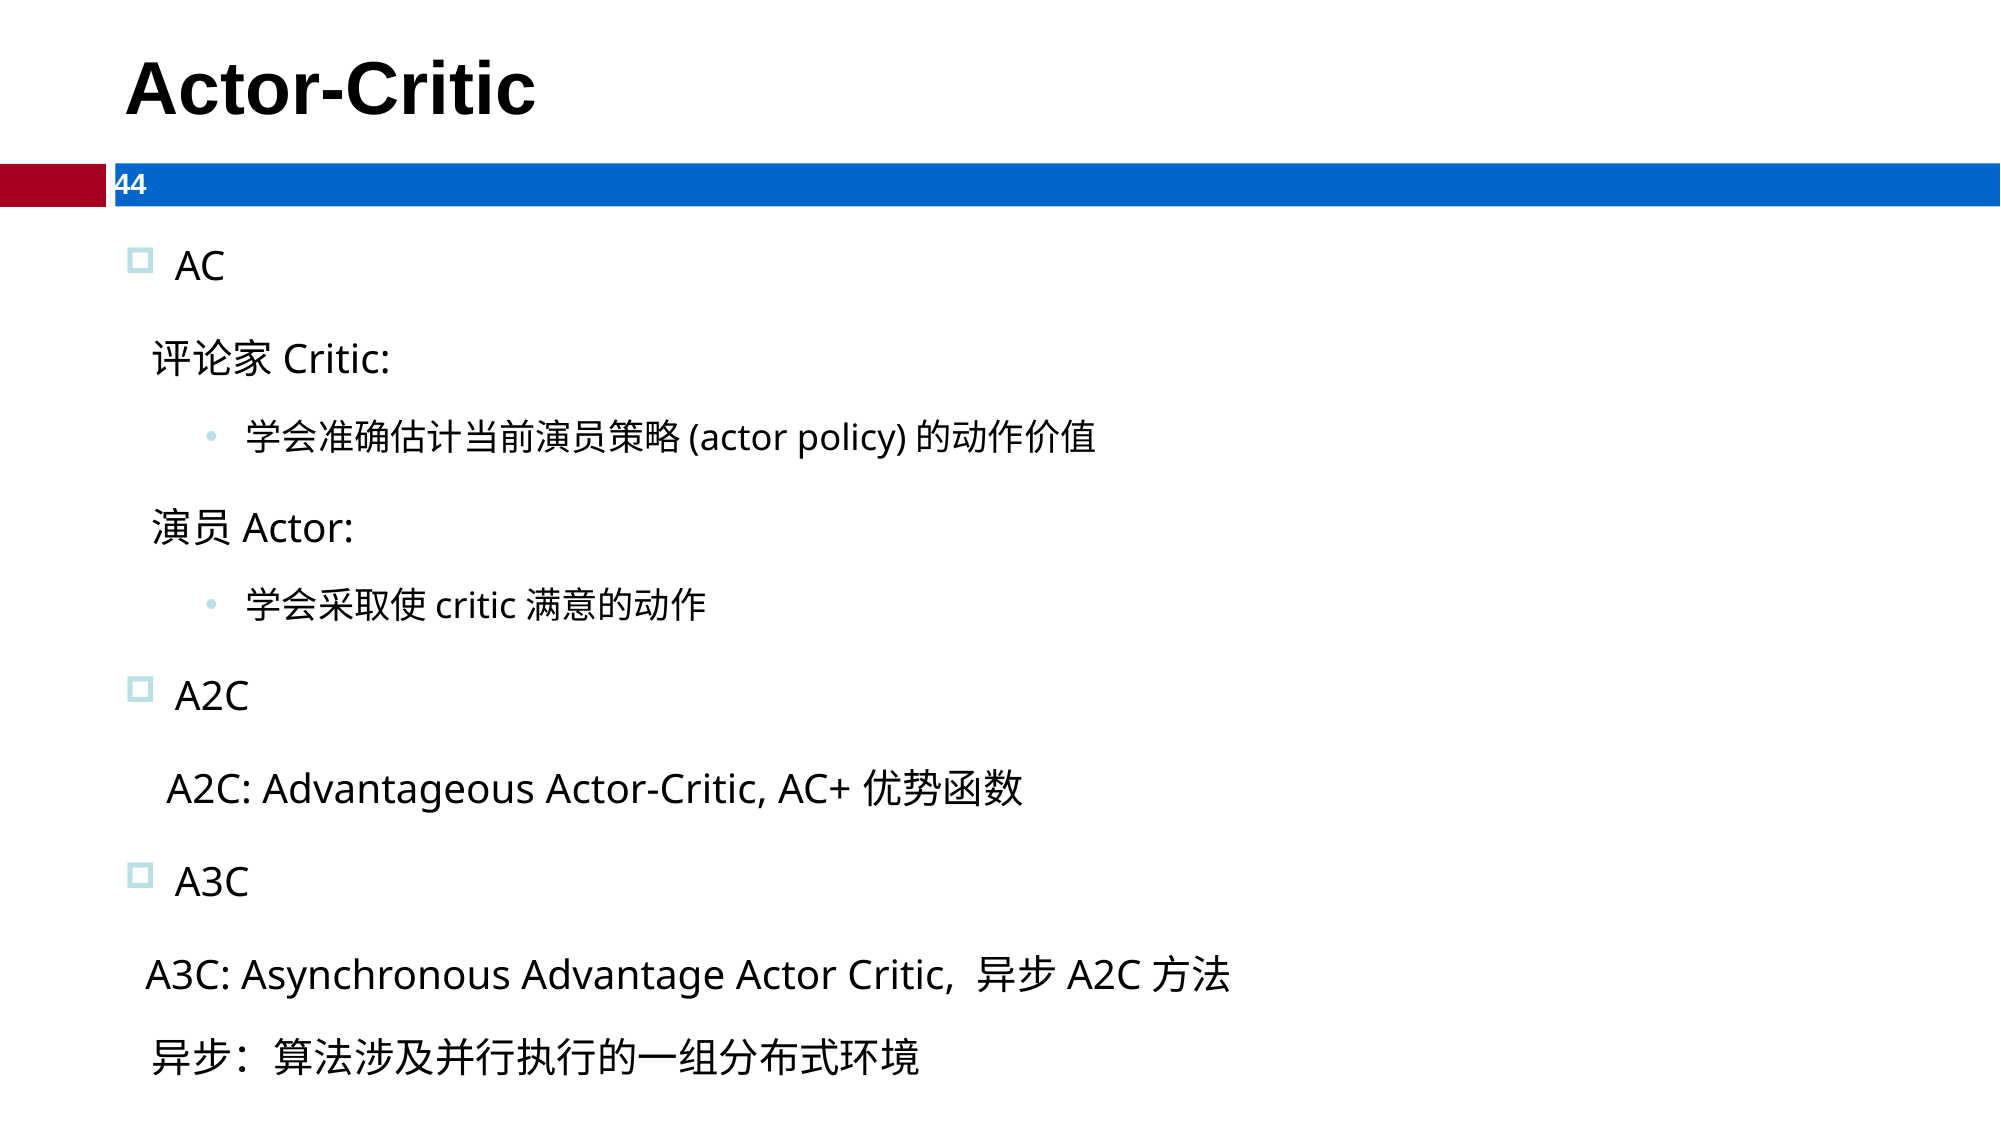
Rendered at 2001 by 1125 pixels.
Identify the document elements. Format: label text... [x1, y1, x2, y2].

title Actor-Critic [109, 0, 1697, 169]
